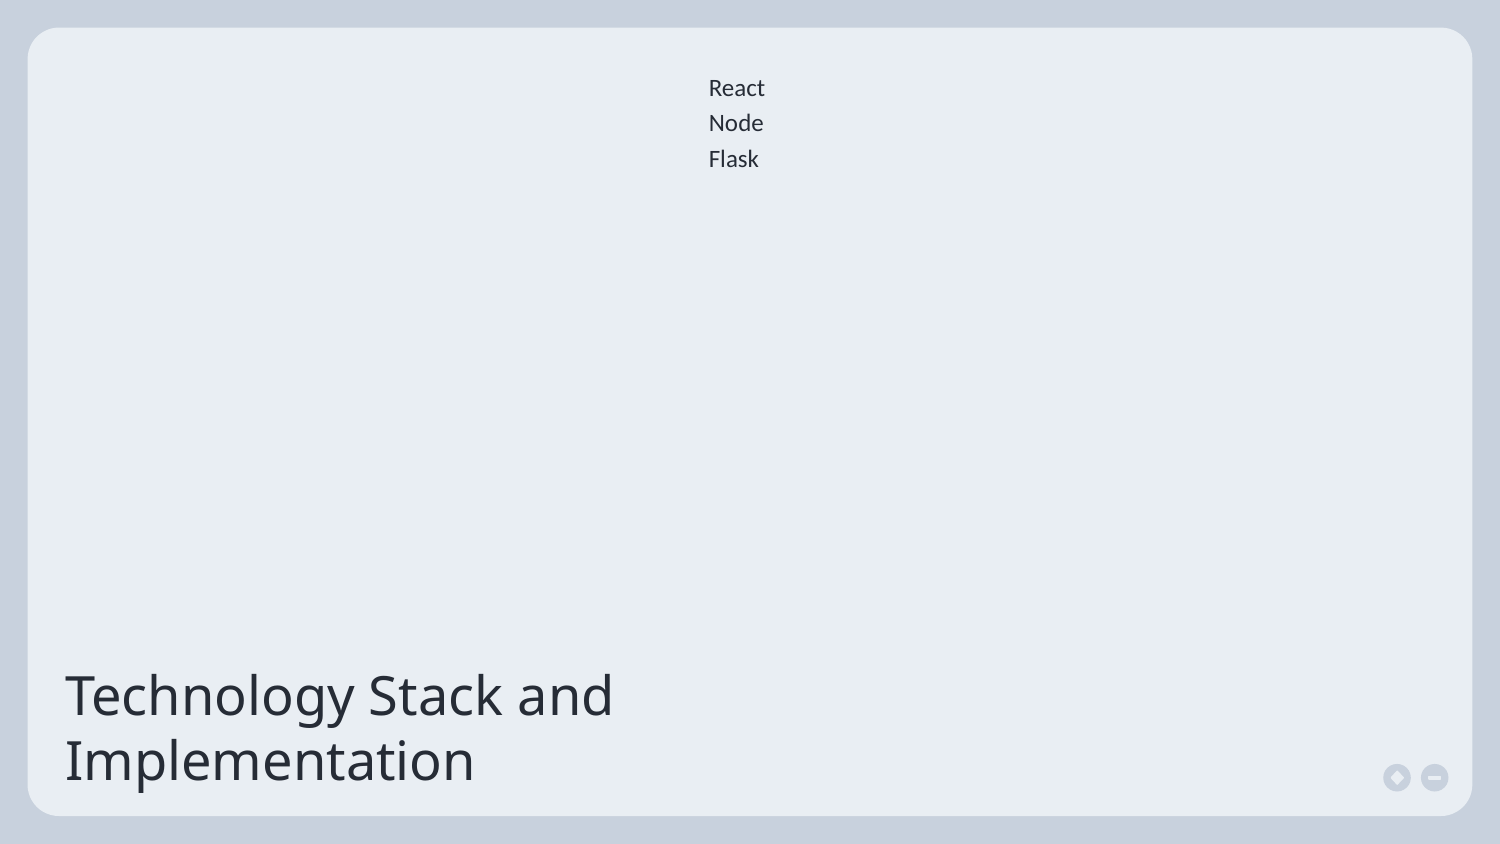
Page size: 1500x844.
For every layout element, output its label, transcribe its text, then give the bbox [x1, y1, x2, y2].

subtitle React Node Flask [693, 50, 1413, 536]
title Technology Stack and Implementation [50, 334, 652, 807]
